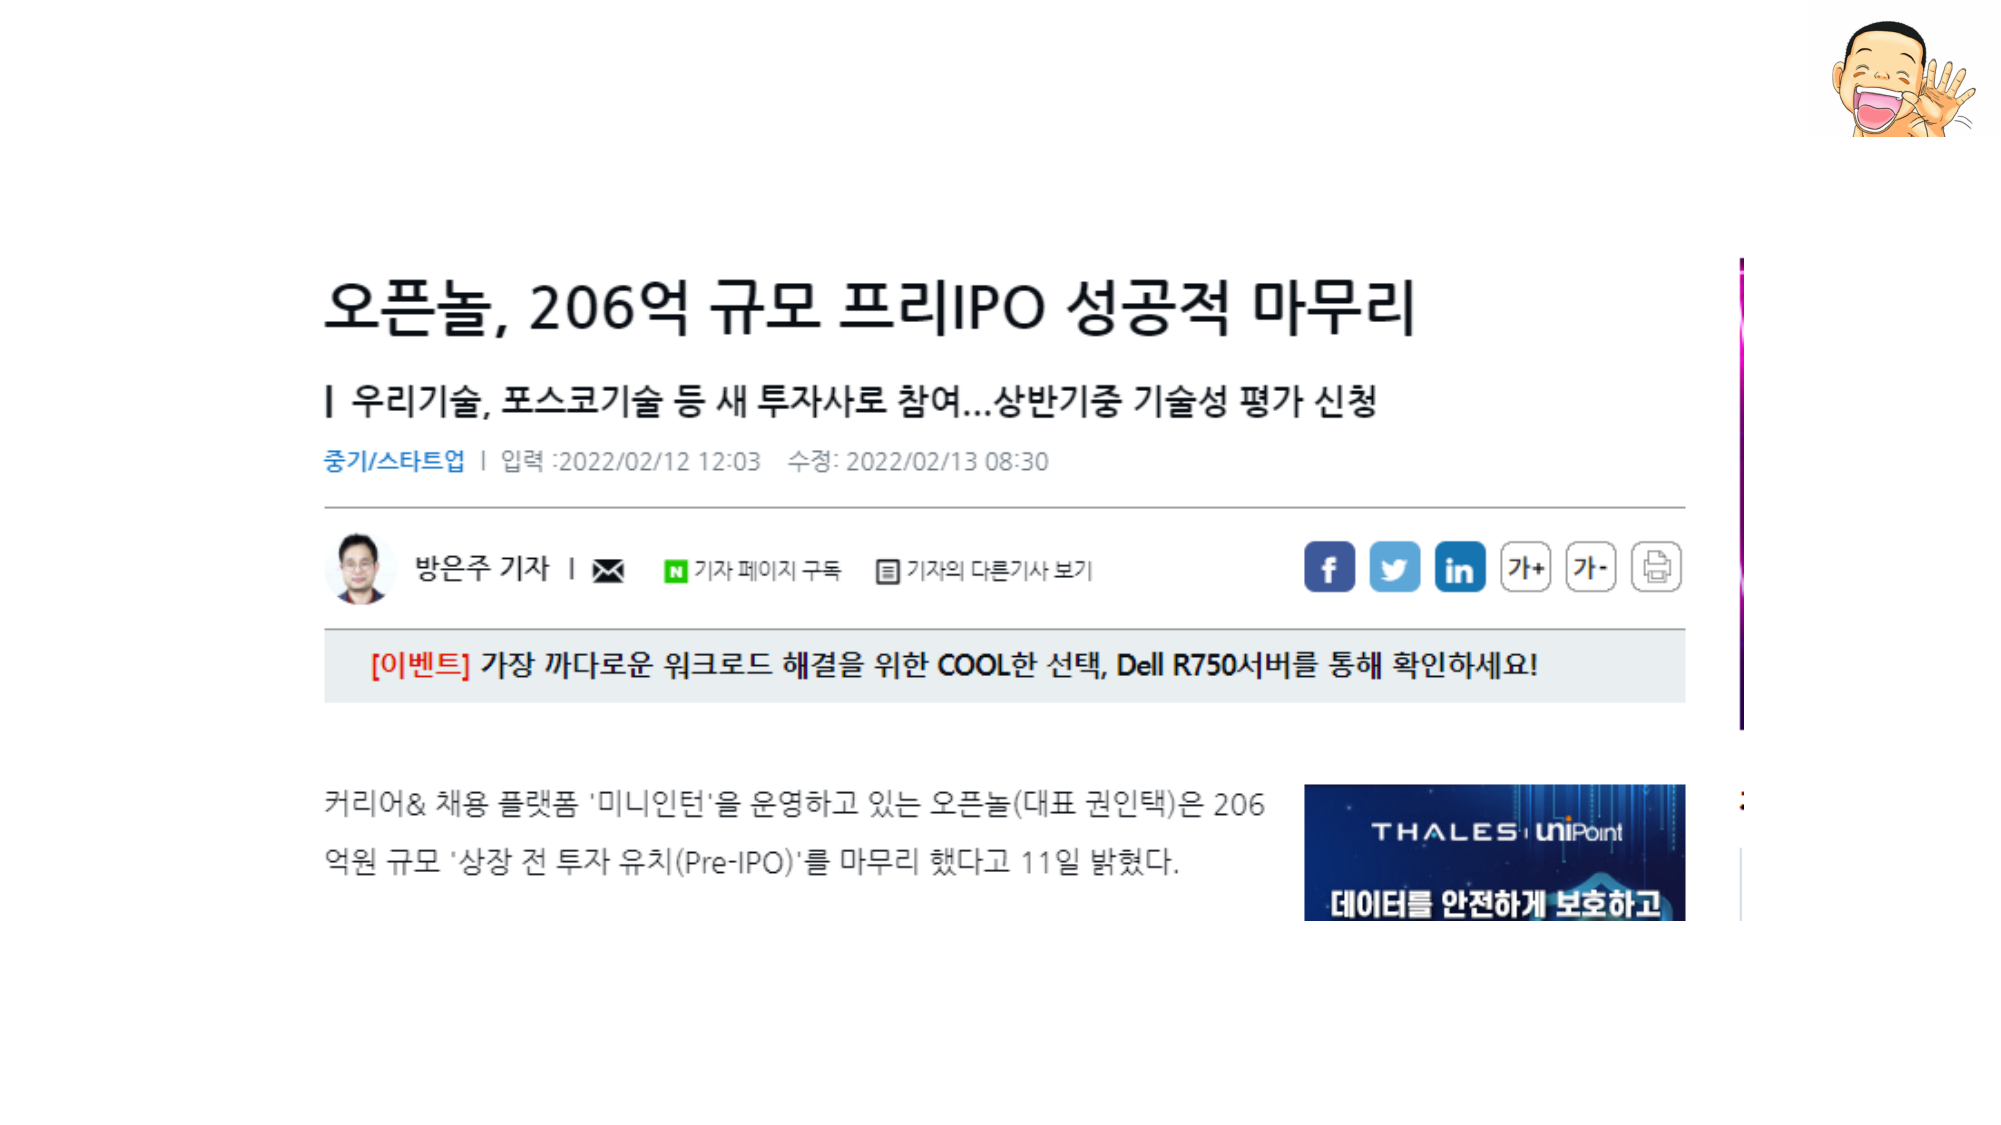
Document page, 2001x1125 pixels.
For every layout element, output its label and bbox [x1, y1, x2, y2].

picture [256, 204, 1744, 921]
picture [1808, 0, 2000, 137]
